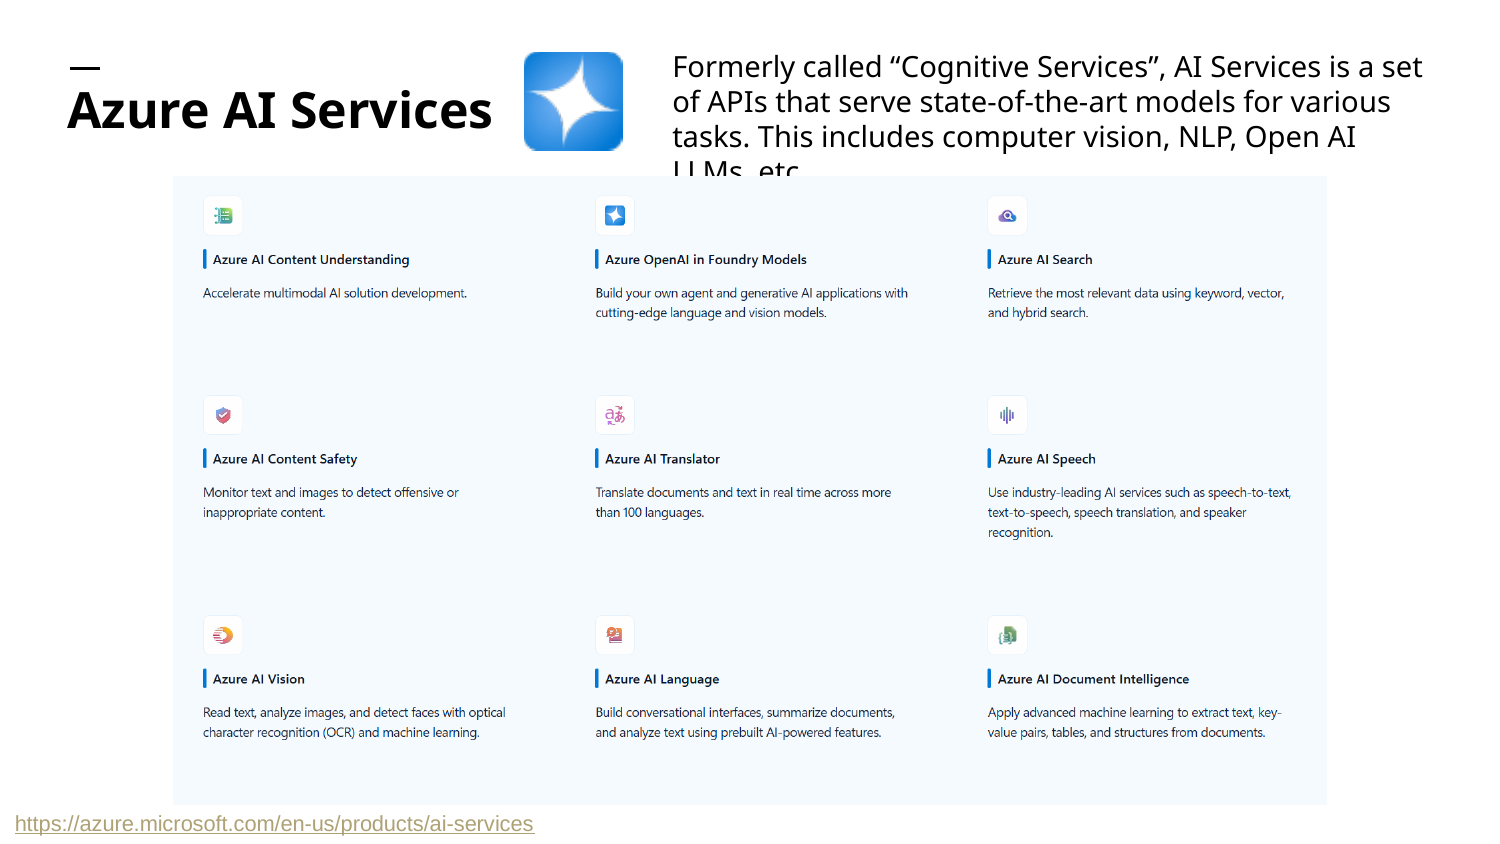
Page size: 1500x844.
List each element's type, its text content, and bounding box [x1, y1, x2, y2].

text_box Formerly called “Cognitive Services”, AI Services is a set of APIs that serve state-of-the-art models for various tasks. This includes computer vision, NLP, Open AI LLMs, etc. [657, 40, 1440, 196]
text_box https://azure.microsoft.com/en-us/products/ai-services [0, 802, 750, 843]
title Azure AI Services [52, 29, 545, 154]
picture [524, 51, 624, 152]
picture [173, 175, 1327, 806]
